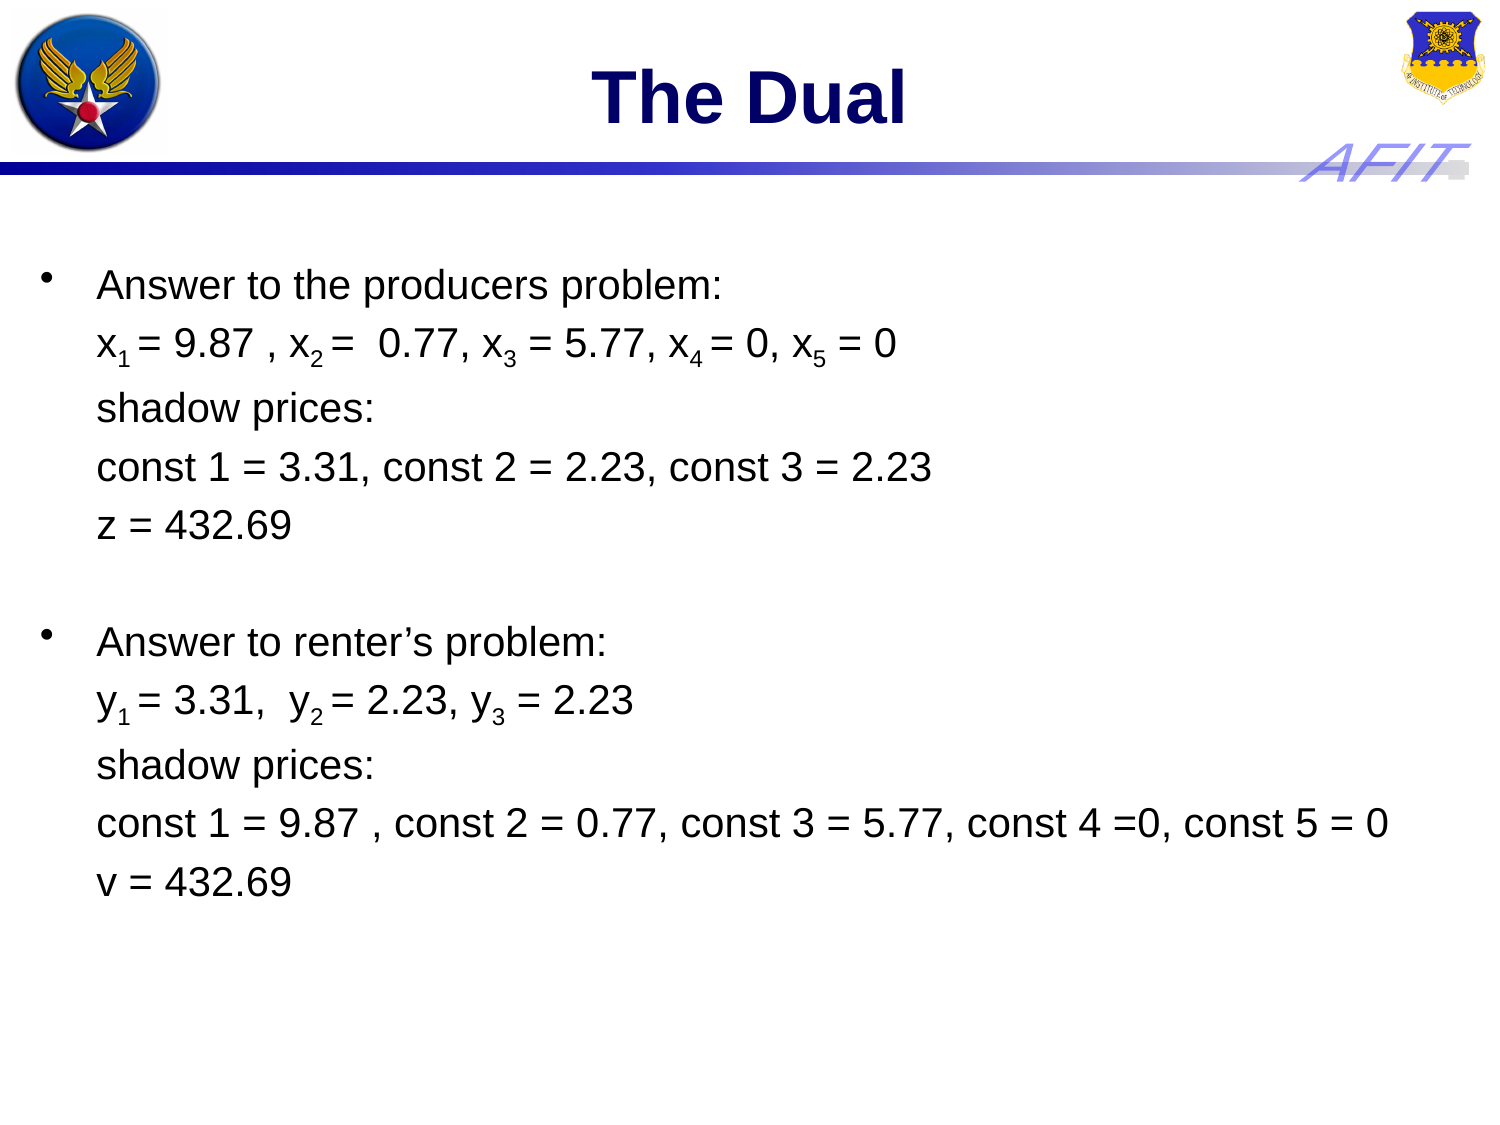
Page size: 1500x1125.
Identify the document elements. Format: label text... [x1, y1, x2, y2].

picture [1401, 11, 1486, 105]
list Answer to the producers problem: x1 = 9.87 , x2 = 0.77, x3 = 5.77, x4 = 0, x5 = 0 shadow prices: const 1 = 3.31, const 2 = 2.23, const 3 = 2.23 z = 432.69 Answer to renter’s problem: y1 = 3.31, y2 = 2.23, y3 = 2.23 shadow prices: const 1 = 9.87 , const 2 = 0.77, const 3 = 5.77, const 4 =0, const 5 = 0 v = 432.69 [24, 249, 1475, 1023]
picture [11, 9, 112, 154]
title The Dual [112, 0, 1388, 188]
